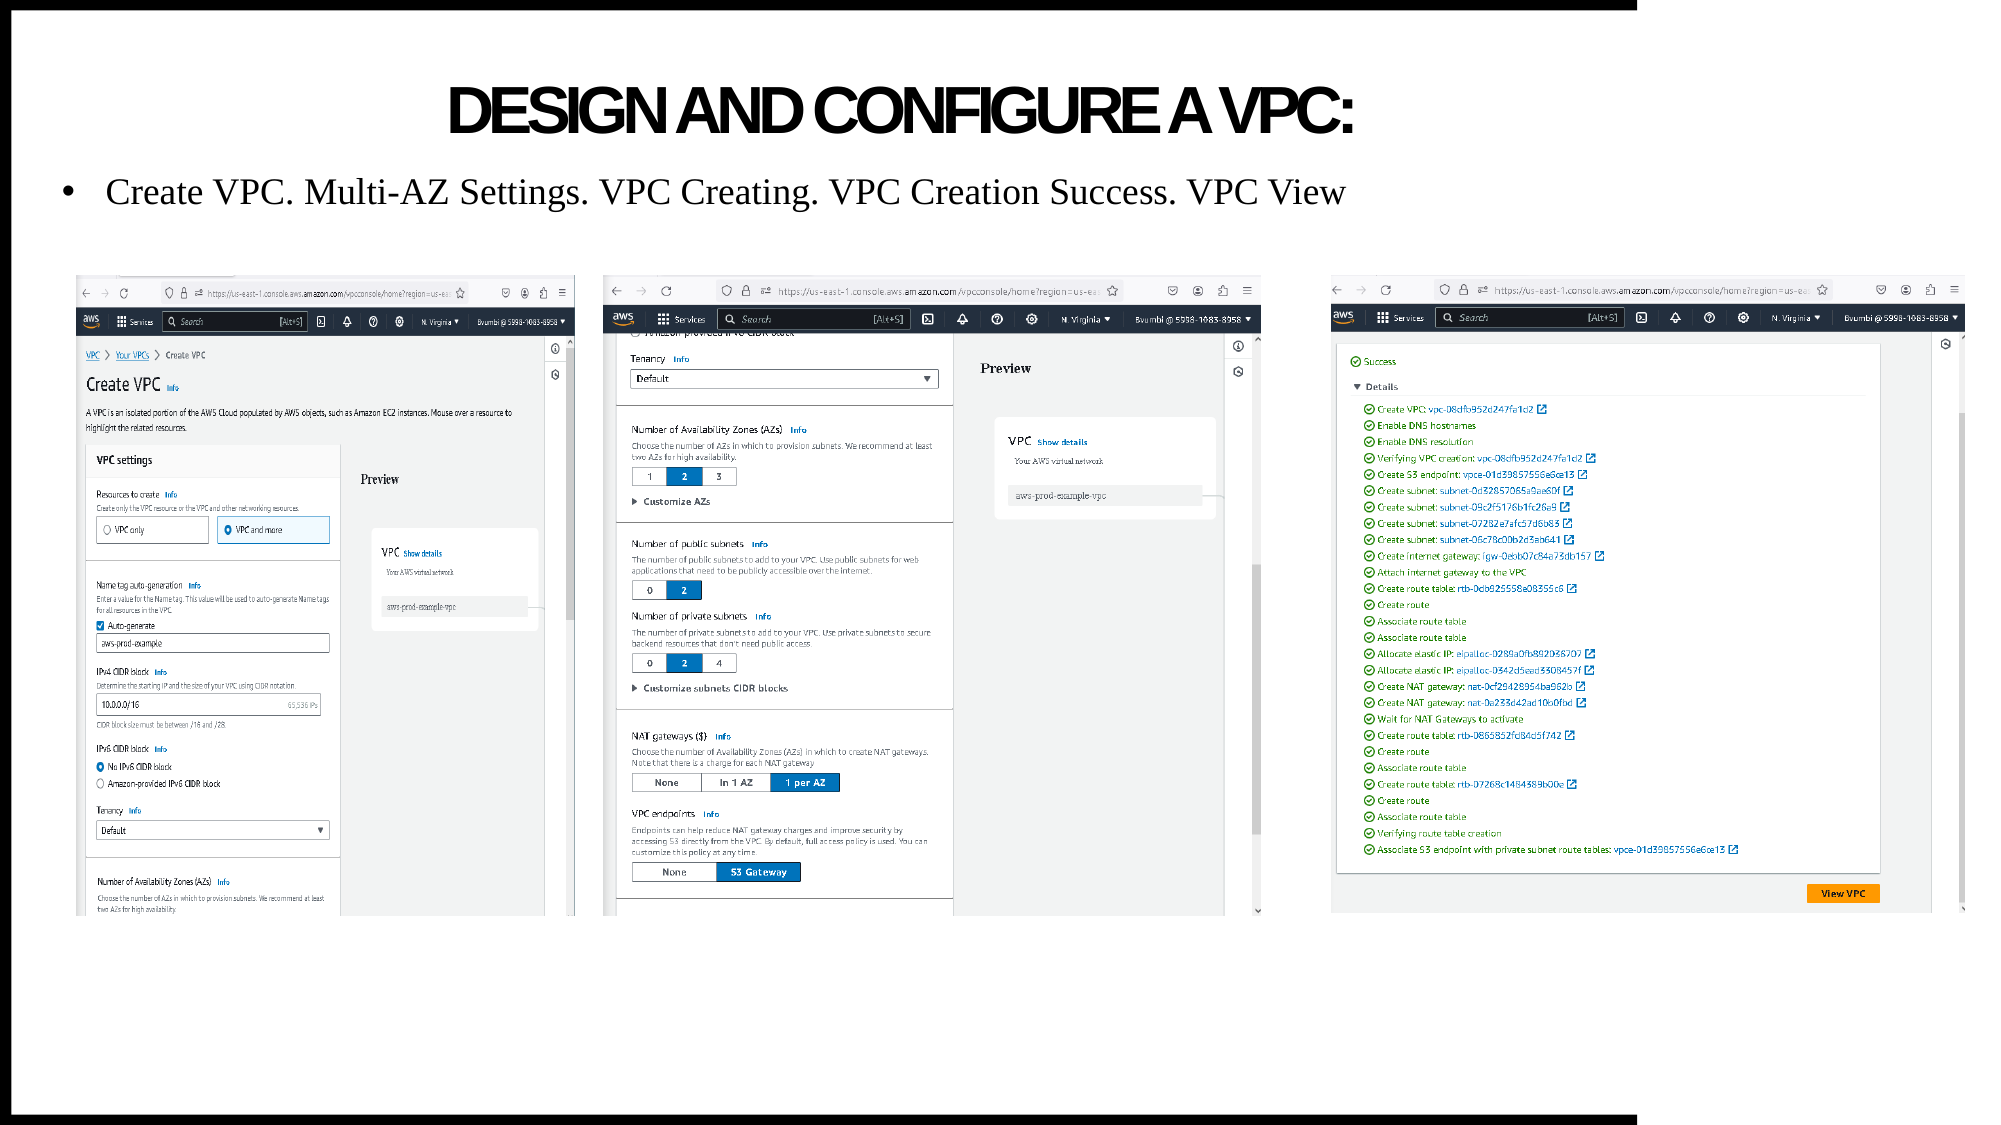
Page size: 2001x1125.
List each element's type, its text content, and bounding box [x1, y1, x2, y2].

text_box Create VPC. Multi-AZ Settings. VPC Creating. VPC Creation Success. VPC View [47, 165, 1556, 277]
picture [603, 275, 1261, 916]
picture [76, 275, 575, 916]
picture [1331, 275, 1965, 913]
text_box Design and configure a VPC: [0, 0, 1359, 148]
